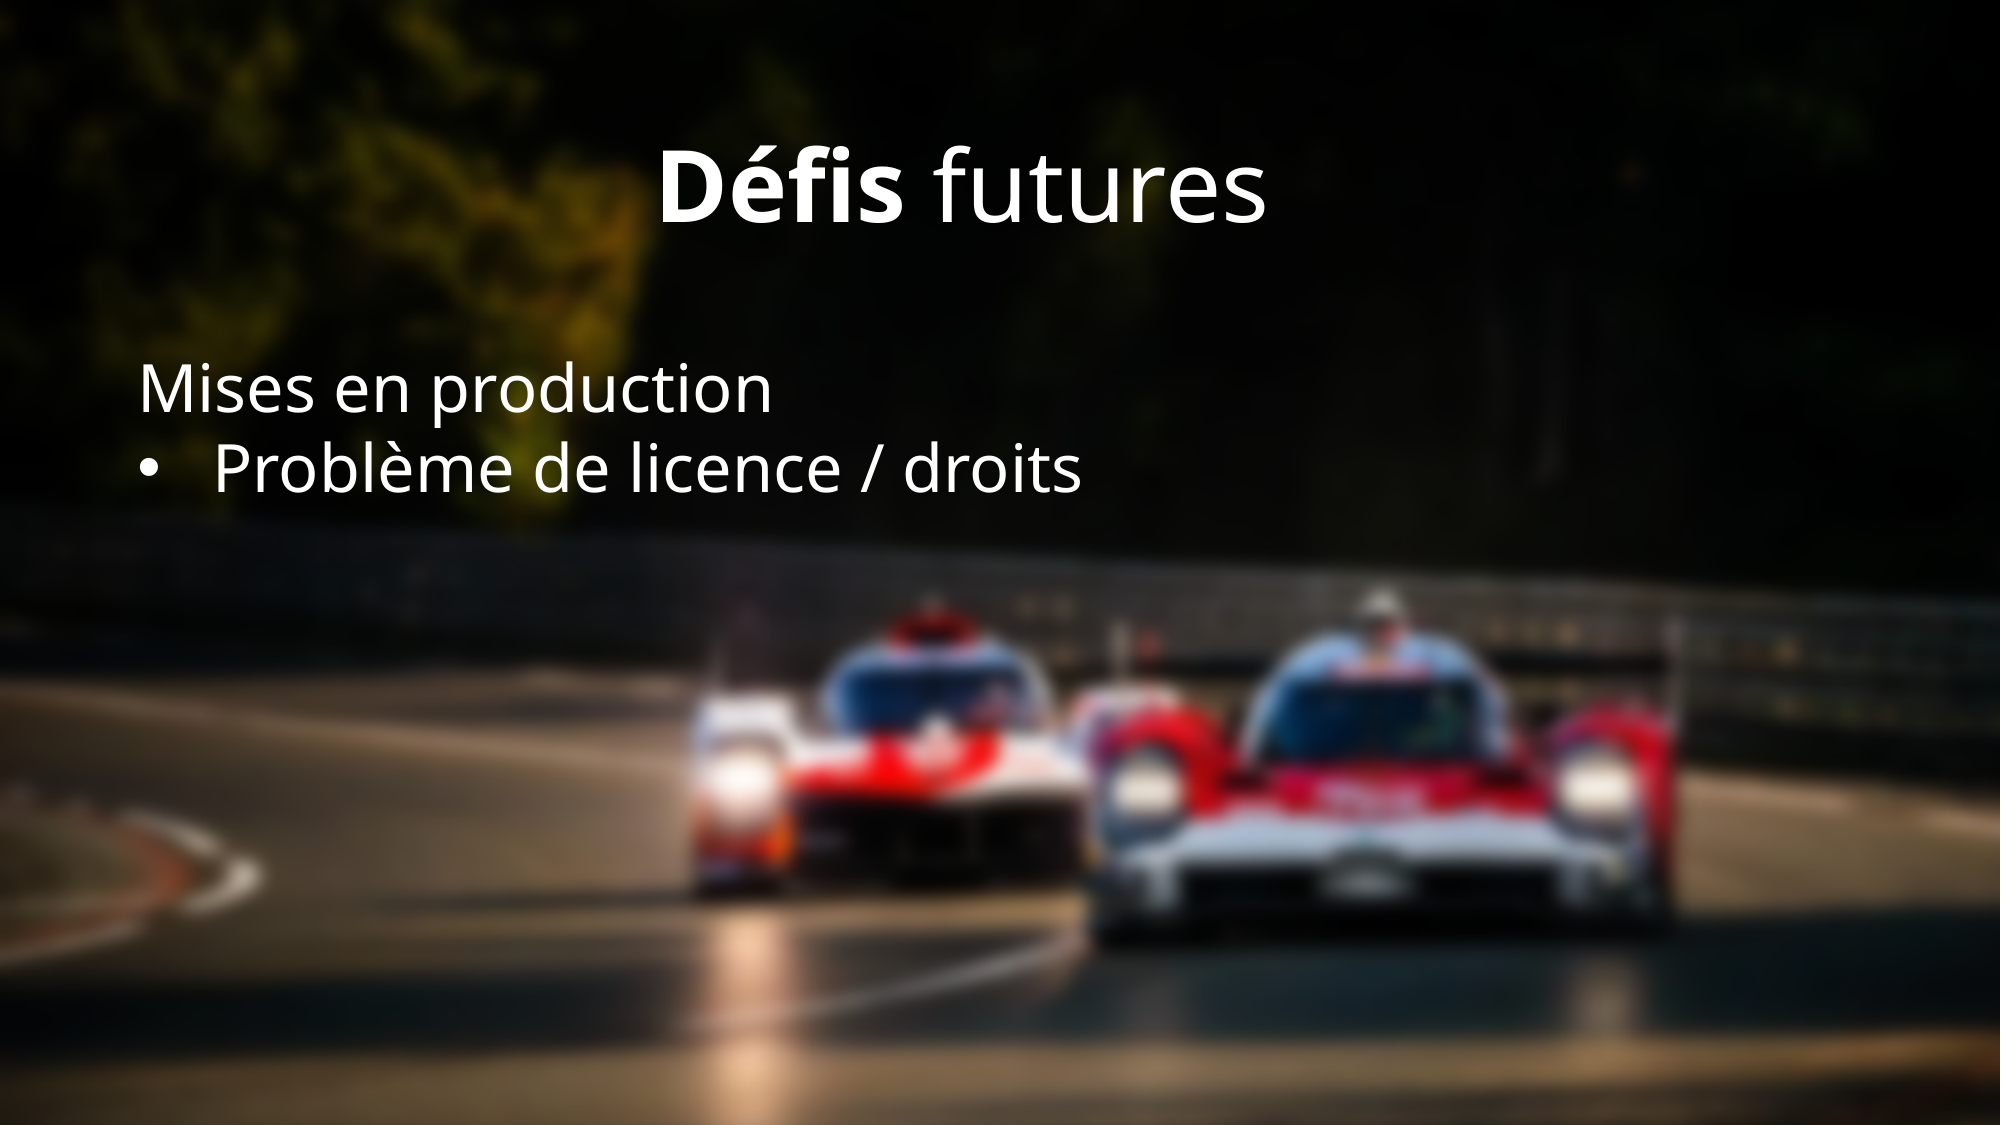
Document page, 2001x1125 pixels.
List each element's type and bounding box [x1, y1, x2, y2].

list [0, 0, 2000, 1125]
